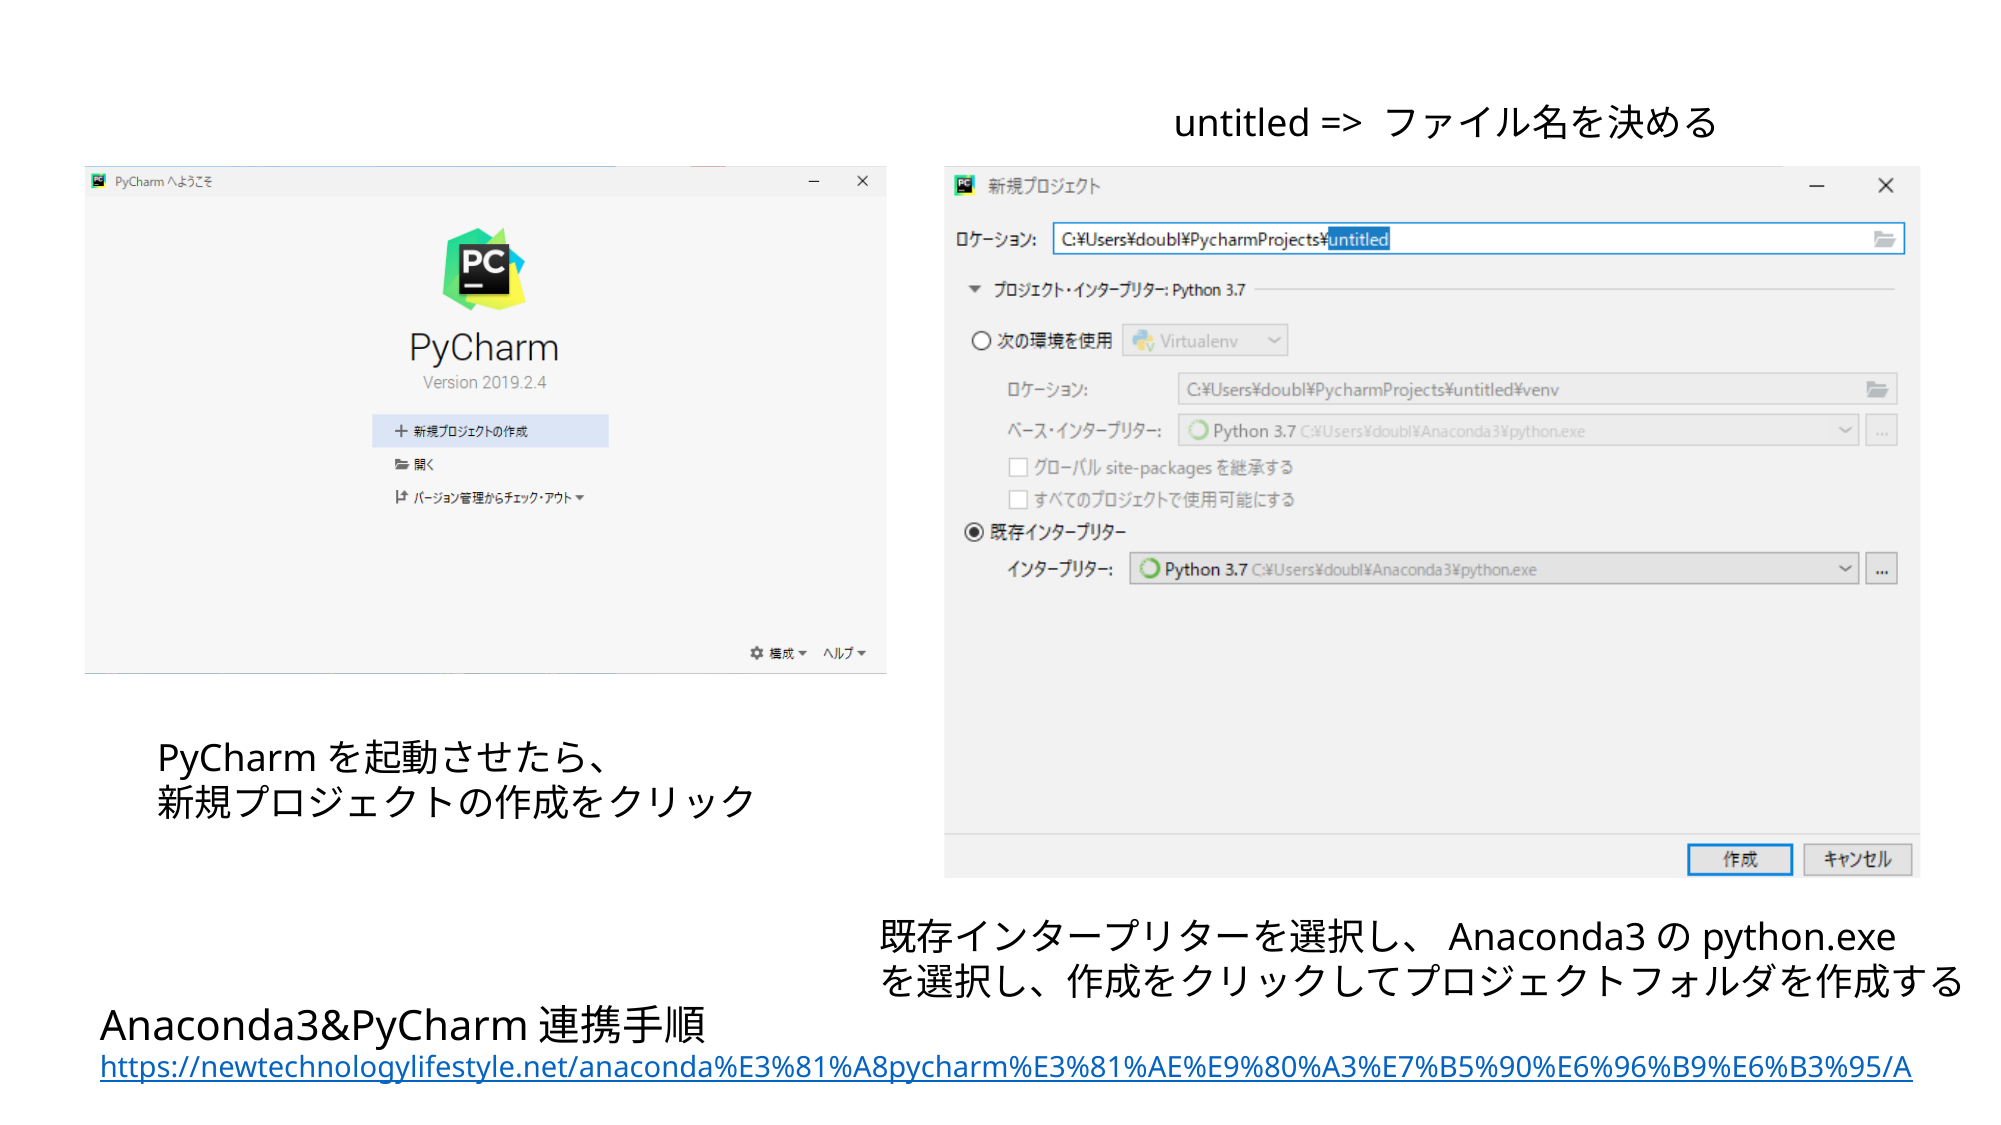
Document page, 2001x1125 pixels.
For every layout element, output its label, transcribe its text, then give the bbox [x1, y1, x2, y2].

text_box untitled => ファイル名を決める [1158, 91, 1749, 151]
text_box Anaconda3&PyCharm連携手順 https://newtechnologylifestyle.net/anaconda%E3%81%A8pycharm%E3%81%AE%E9%80%A3%E7%B5%90%E6%96%B9%E6%B3%95/A [84, 991, 1981, 1096]
text_box PyCharmを起動させたら、 新規プロジェクトの作成をクリック [142, 726, 784, 832]
picture [944, 165, 1921, 878]
text_box 既存インタープリターを選択し、Anaconda3のpython.exe を選択し、作成をクリックしてプロジェクトフォルダを作成する [864, 905, 2000, 1011]
picture [84, 165, 887, 674]
